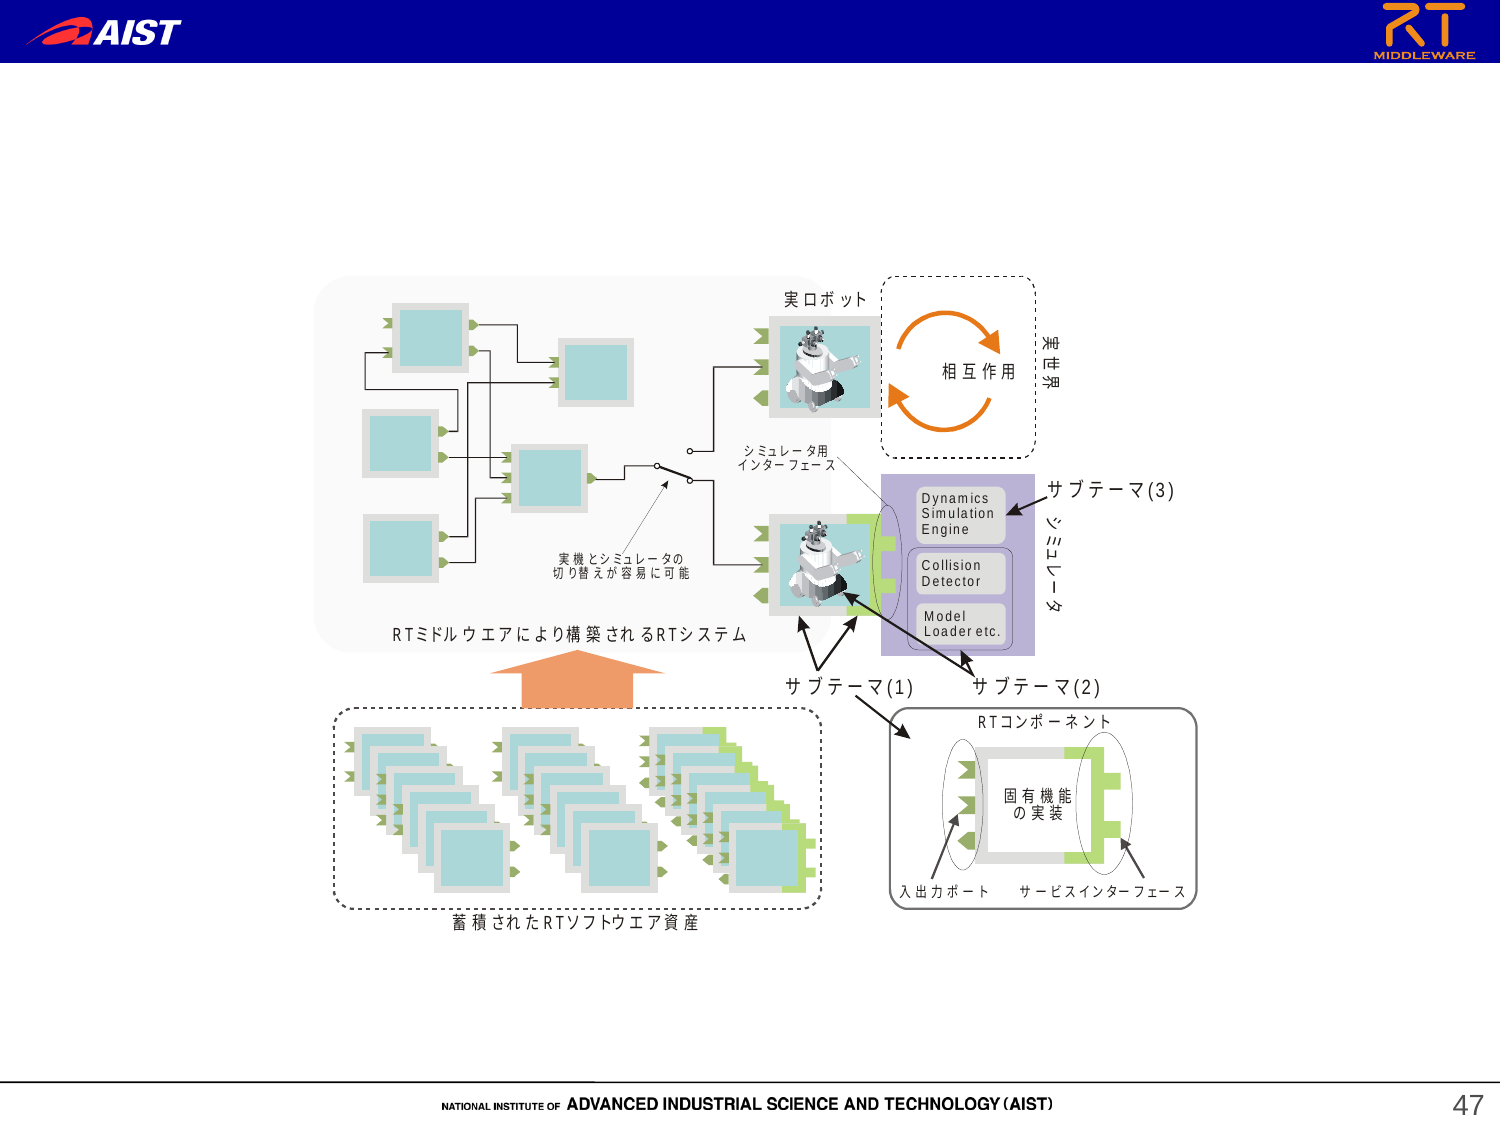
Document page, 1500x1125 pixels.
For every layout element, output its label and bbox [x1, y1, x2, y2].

picture [0, 0, 1500, 63]
slide_number [1149, 1078, 1500, 1125]
picture [442, 1097, 1052, 1110]
picture [312, 274, 1200, 933]
